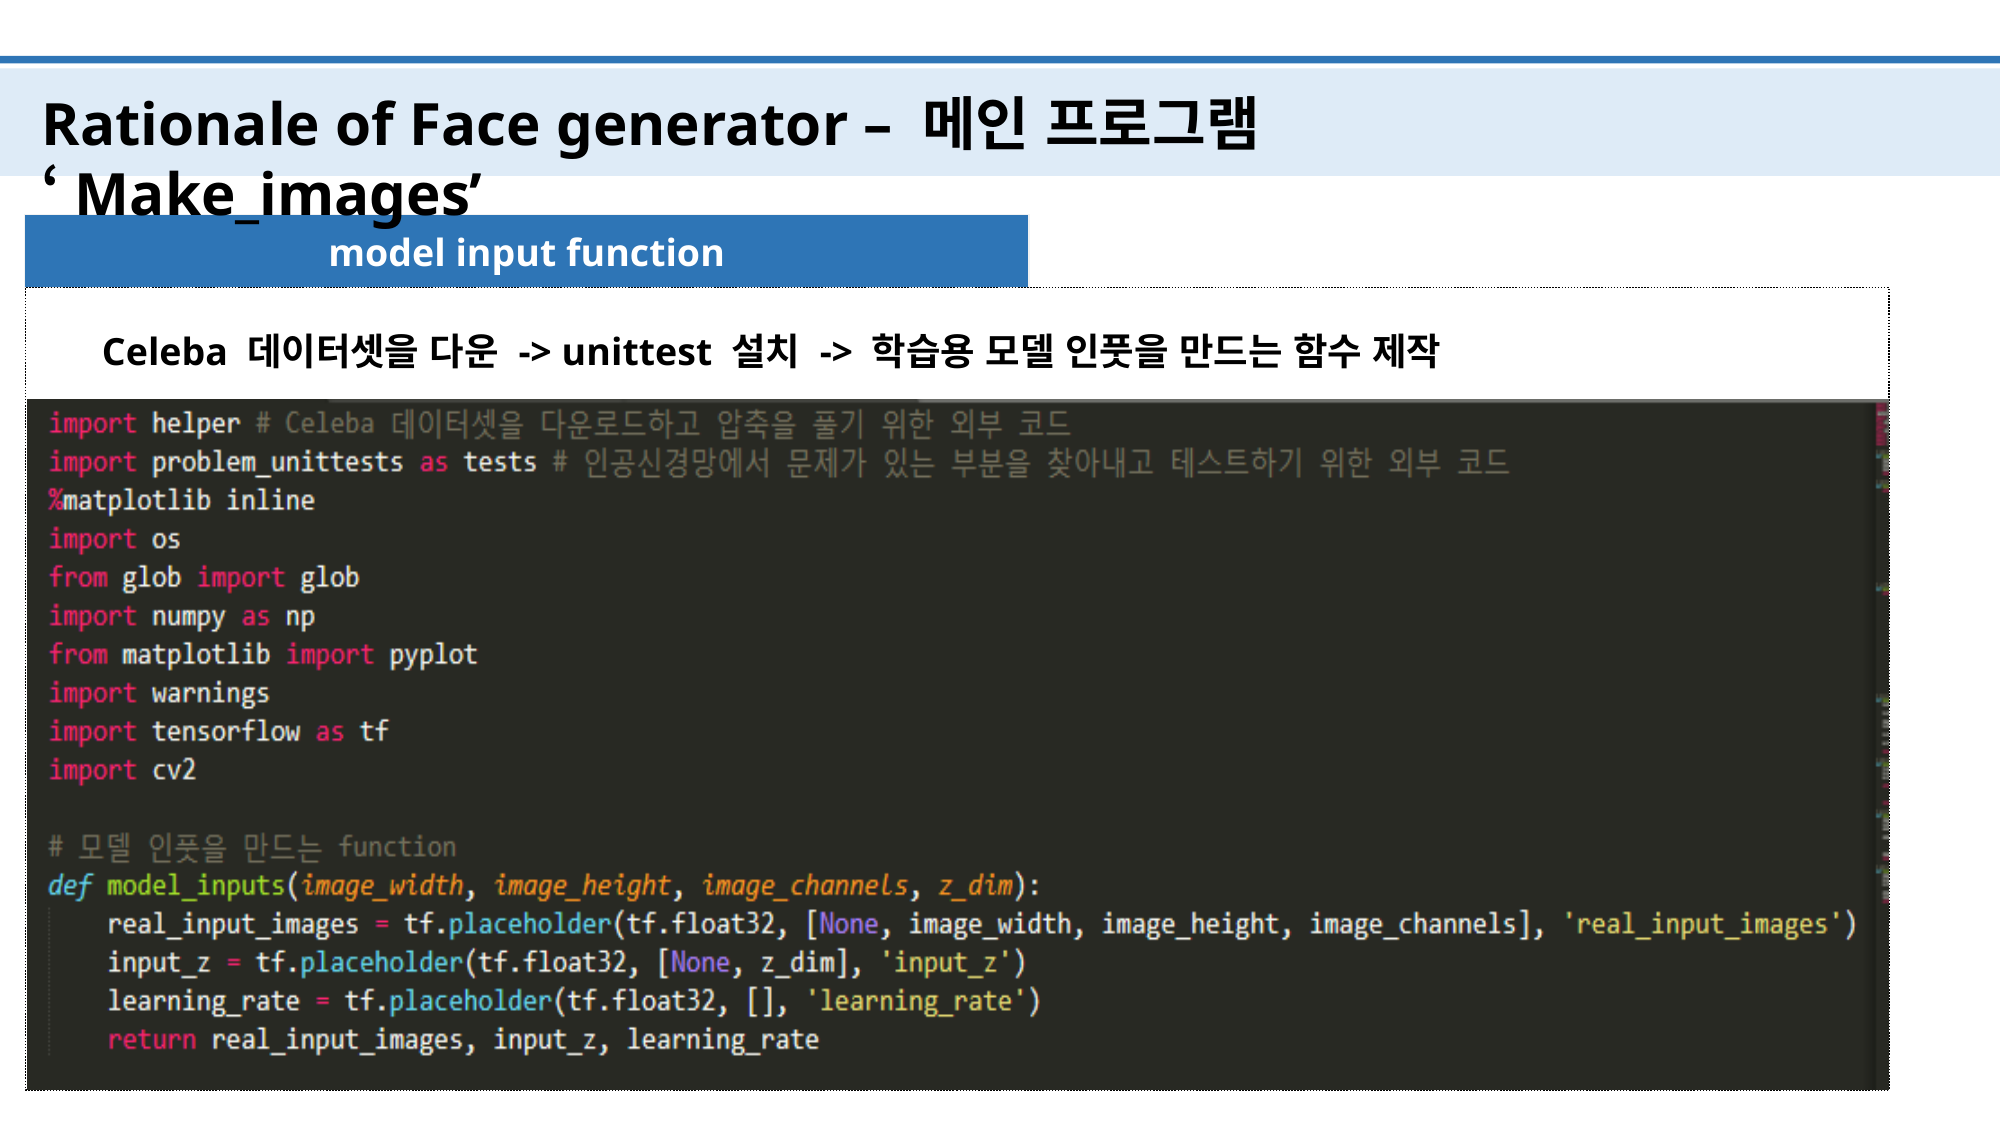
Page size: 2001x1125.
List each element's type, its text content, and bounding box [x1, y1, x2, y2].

picture [26, 399, 1889, 1091]
text_box [0, 55, 2000, 64]
text_box [0, 67, 2000, 177]
text_box [24, 287, 1890, 1091]
text_box model input function [24, 214, 1030, 288]
text_box Celeba 데이터셋을 다운 -> unittest 설치 -> 학습용 모델 인풋을 만드는 함수 제작 [87, 320, 1798, 381]
text_box Rationale of Face generator – 메인 프로그램 ‘Make_images’ [27, 79, 1717, 235]
